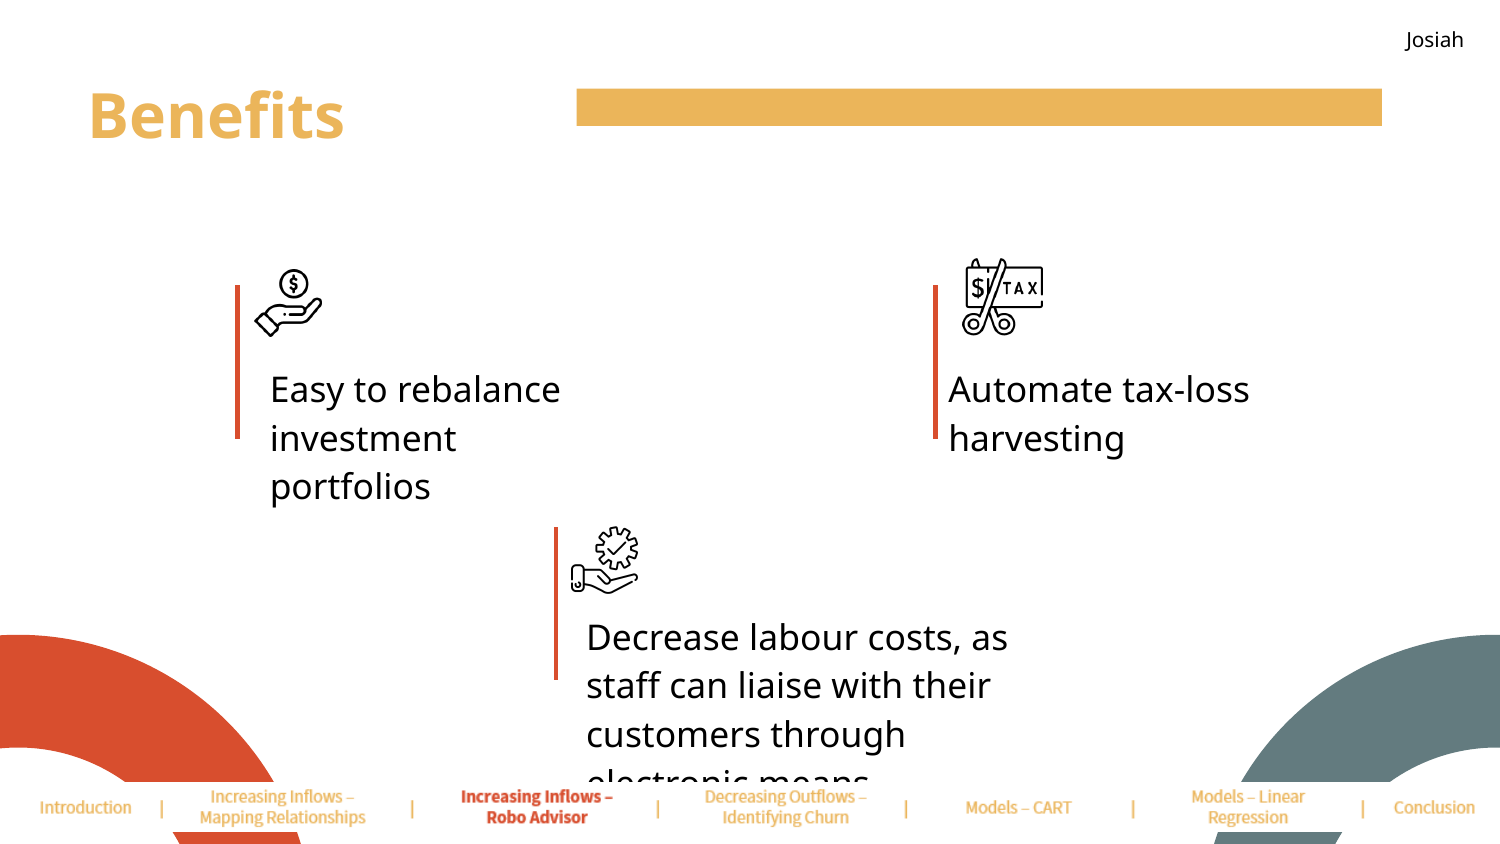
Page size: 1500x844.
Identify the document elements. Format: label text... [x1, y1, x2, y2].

text_box [553, 526, 559, 681]
subtitle Decrease labour costs, as staff can liaise with their customers through electronic means [571, 593, 1077, 688]
picture [254, 269, 322, 337]
picture [570, 526, 638, 594]
text_box [235, 285, 240, 440]
text_box Josiah [1382, 11, 1488, 56]
picture [962, 255, 1043, 337]
title Benefits [72, 61, 1335, 156]
subtitle Easy to rebalance investment portfolios [254, 345, 630, 440]
picture [24, 782, 1490, 832]
subtitle Automate tax-loss harvesting [938, 345, 1309, 440]
text_box [933, 285, 938, 440]
